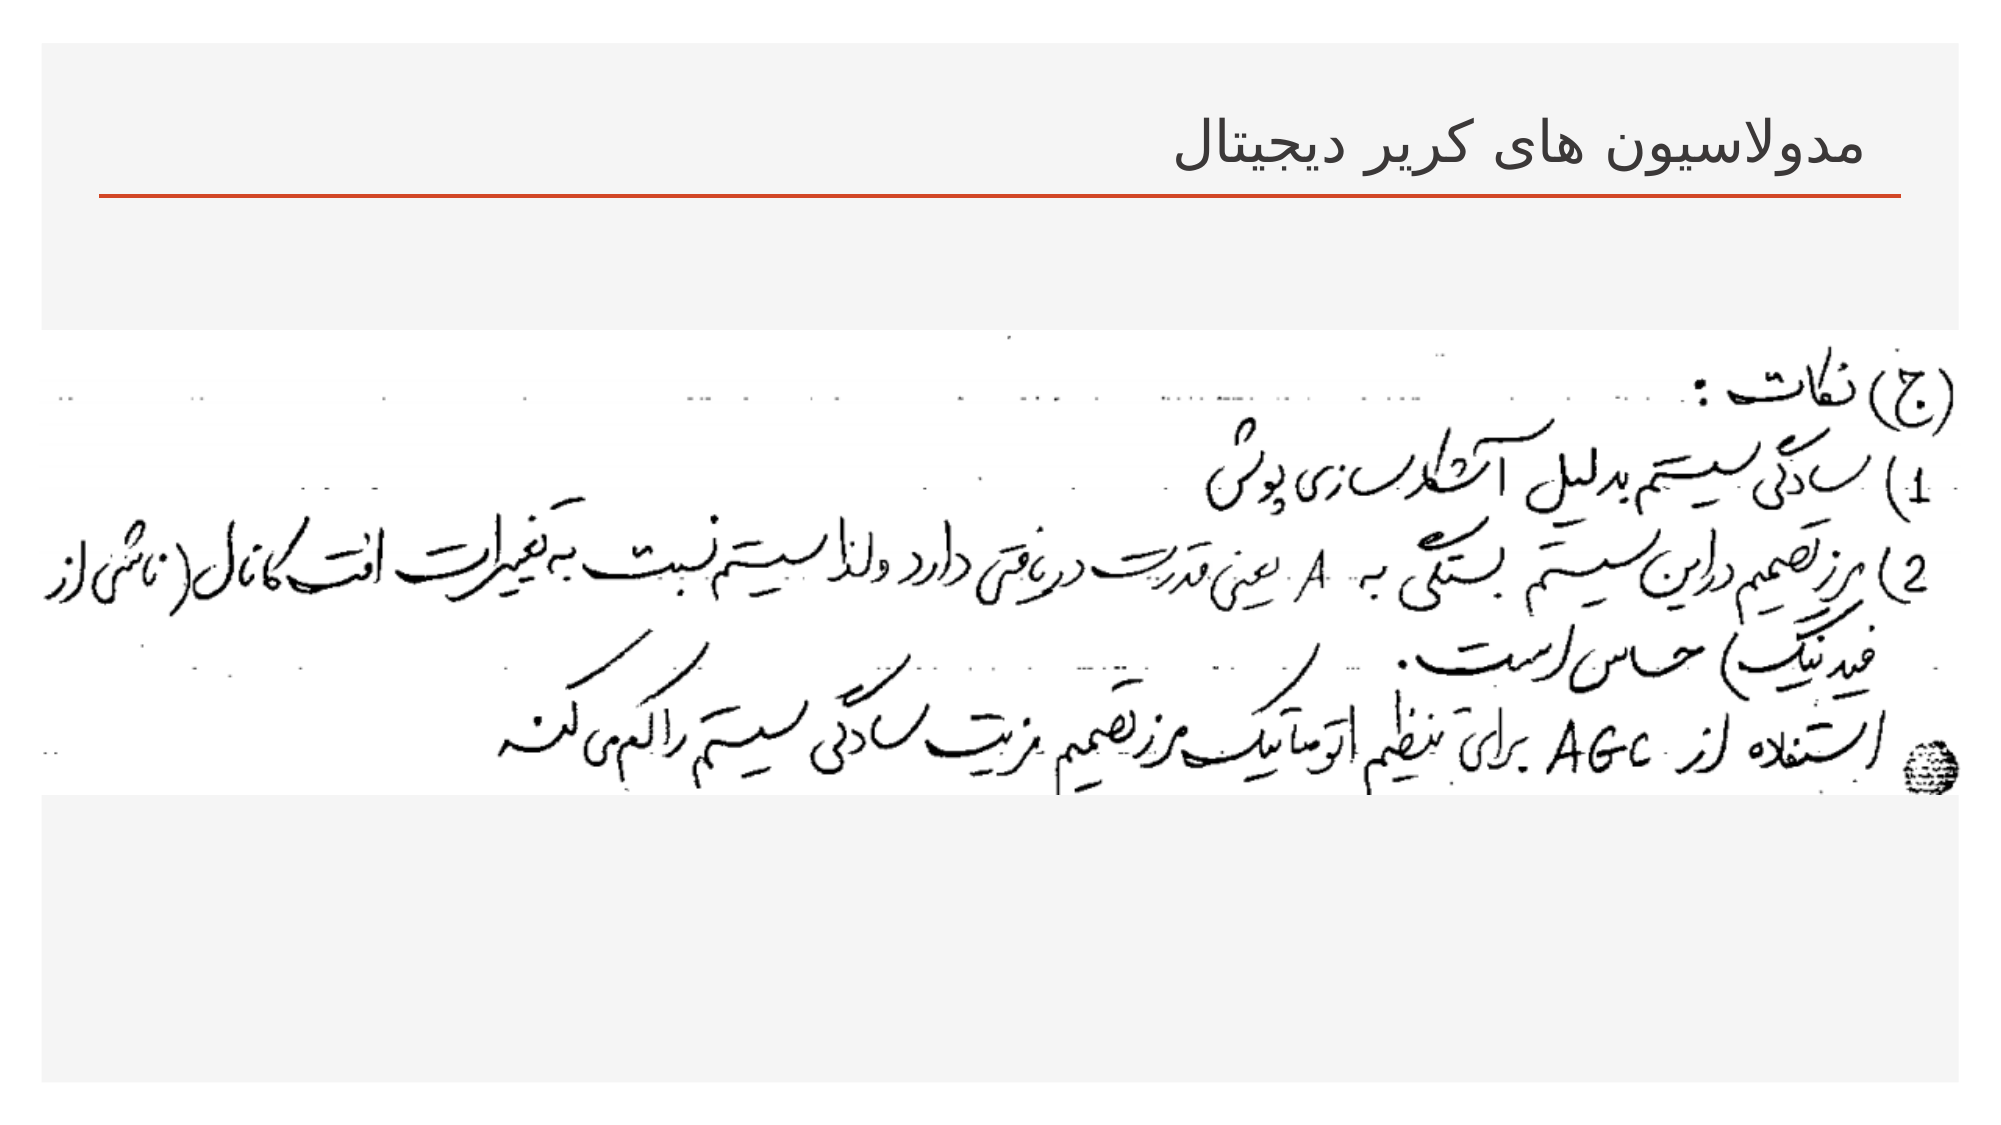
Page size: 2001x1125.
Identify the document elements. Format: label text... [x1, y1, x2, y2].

title مدولاسیون های کریر دیجیتال [754, 77, 1883, 182]
picture [38, 330, 1961, 795]
